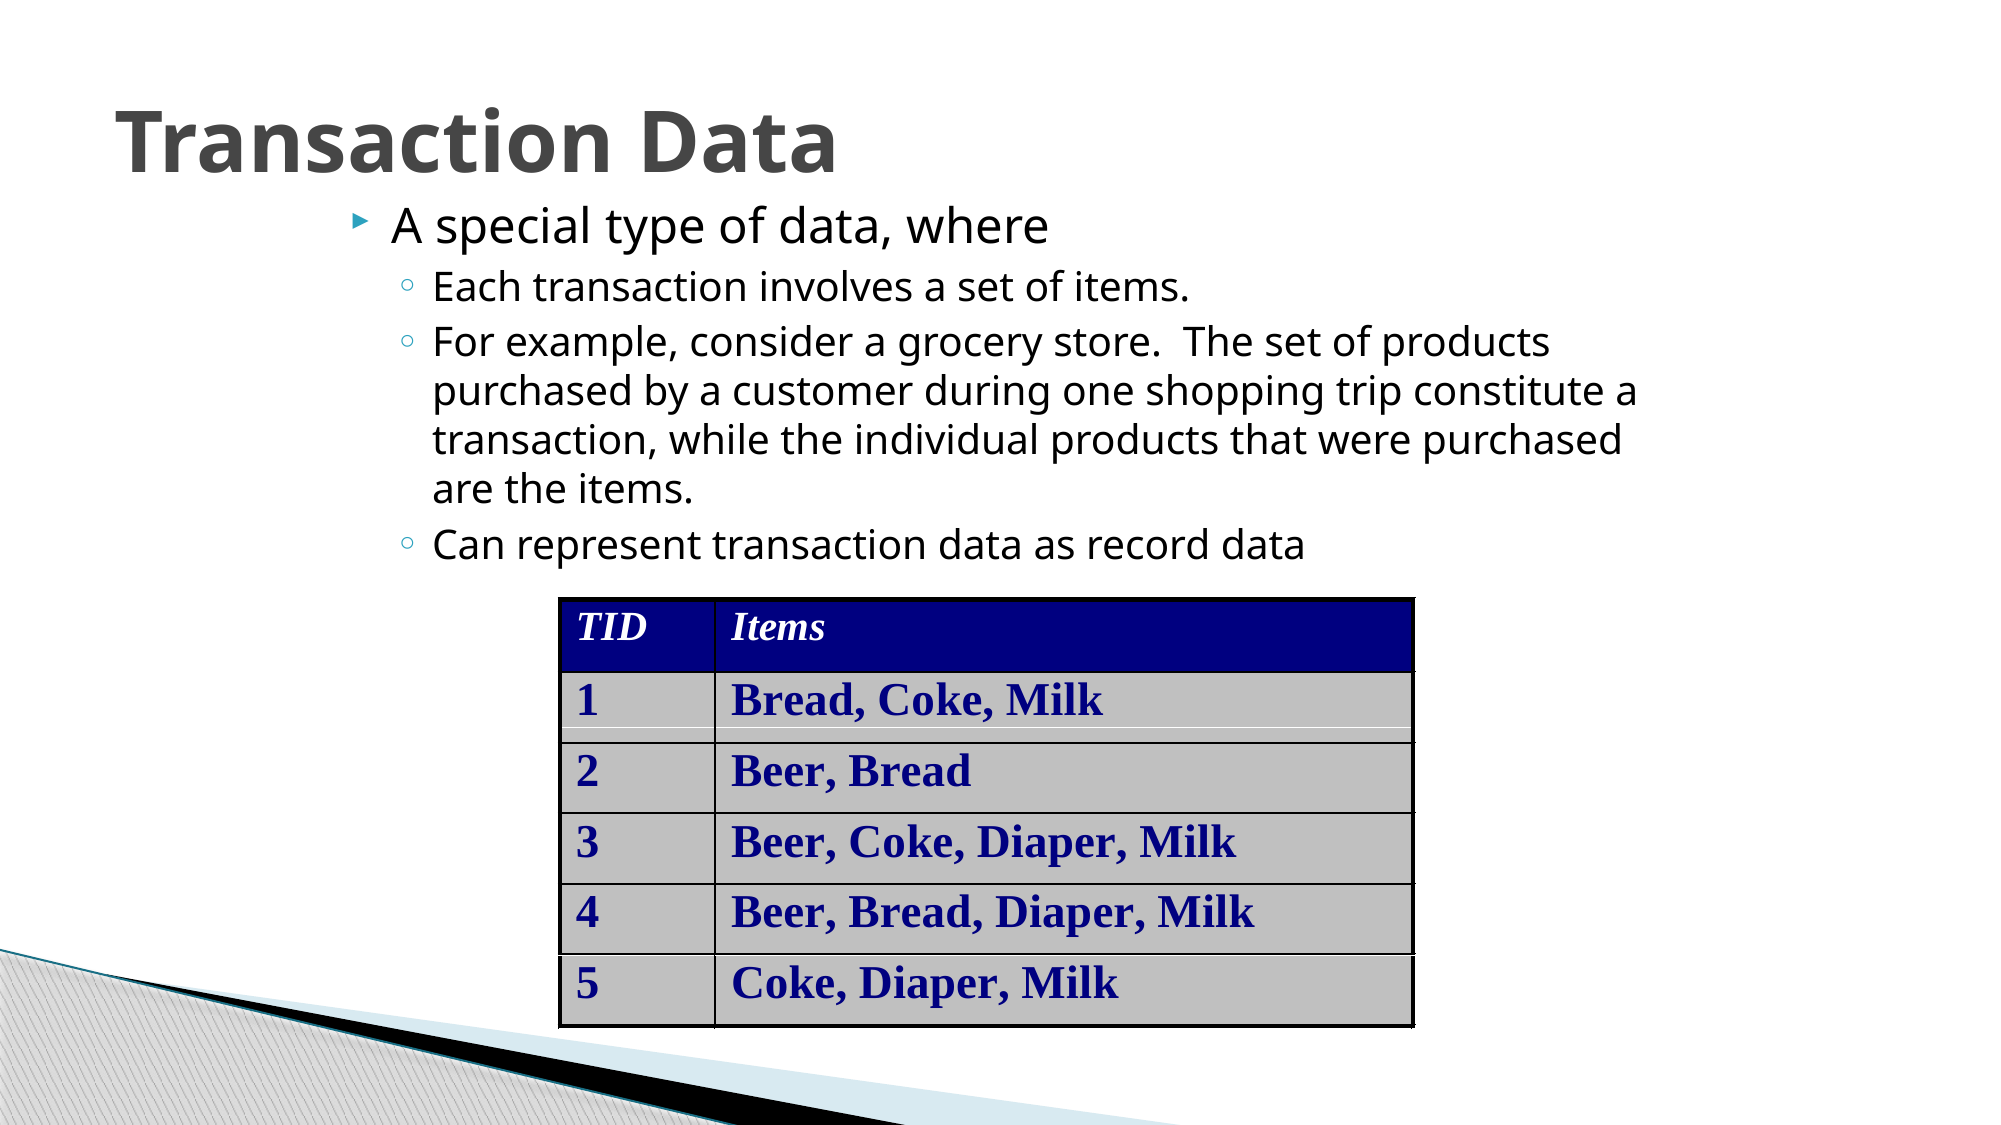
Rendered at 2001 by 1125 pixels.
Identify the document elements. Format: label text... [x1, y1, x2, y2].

list A special type of data, where Each transaction involves a set of items. For example, consider a grocery store. The set of products purchased by a customer during one shopping trip constitute a transaction, while the individual products that were purchased are the items. Can represent transaction data as record data [317, 233, 1682, 575]
title Transaction Data [99, 45, 1900, 233]
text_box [537, 597, 1428, 1063]
